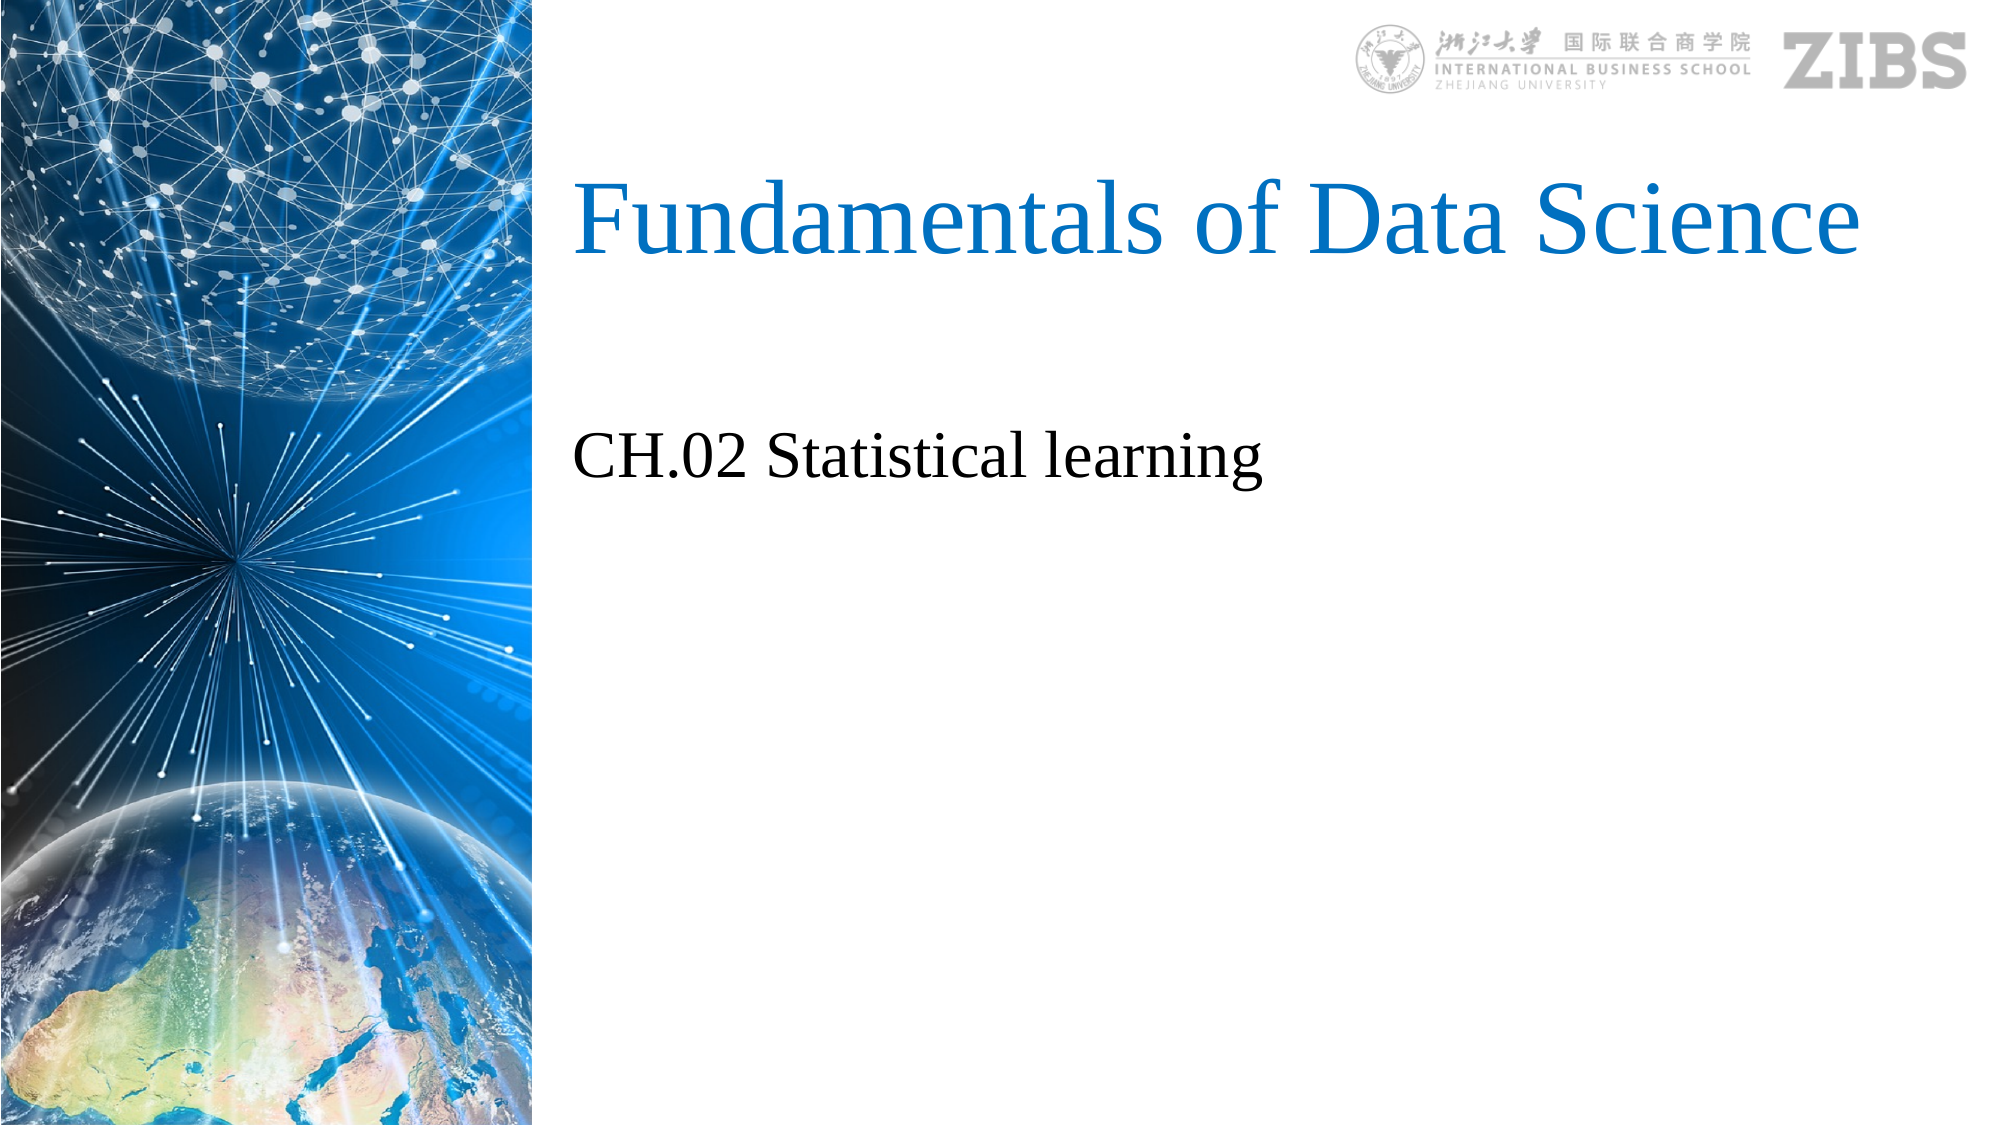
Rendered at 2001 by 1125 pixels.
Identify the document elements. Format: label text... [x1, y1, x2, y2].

picture [0, 1, 829, 1125]
list CH.02 Statistical learning [557, 411, 1960, 957]
title Fundamentals of Data Science [557, 53, 1940, 284]
